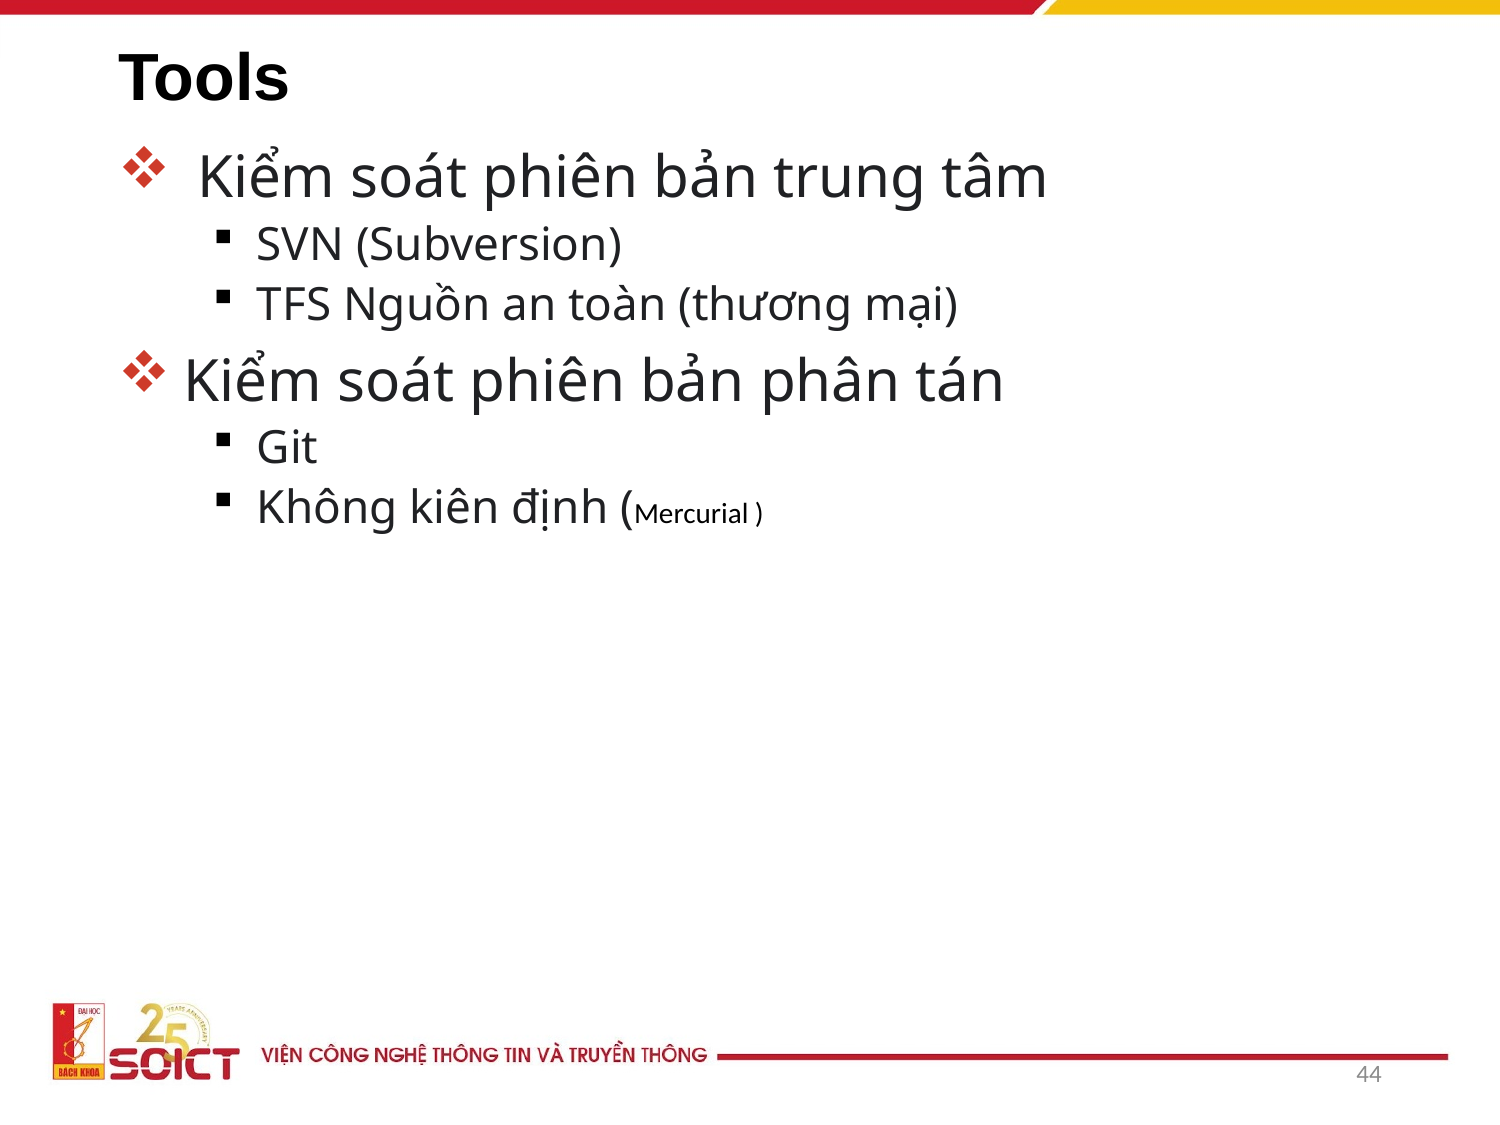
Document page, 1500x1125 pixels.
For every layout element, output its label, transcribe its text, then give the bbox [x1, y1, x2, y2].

list Kiểm soát phiên bản trung tâm SVN (Subversion) TFS Nguồn an toàn (thương mại) Kiểm soát phiên bản phân tán Git Không kiên định (Mercurial ) [103, 139, 1397, 989]
title Tools [103, 18, 1397, 139]
slide_number 44 [1059, 1042, 1397, 1103]
picture [0, 0, 1500, 1125]
